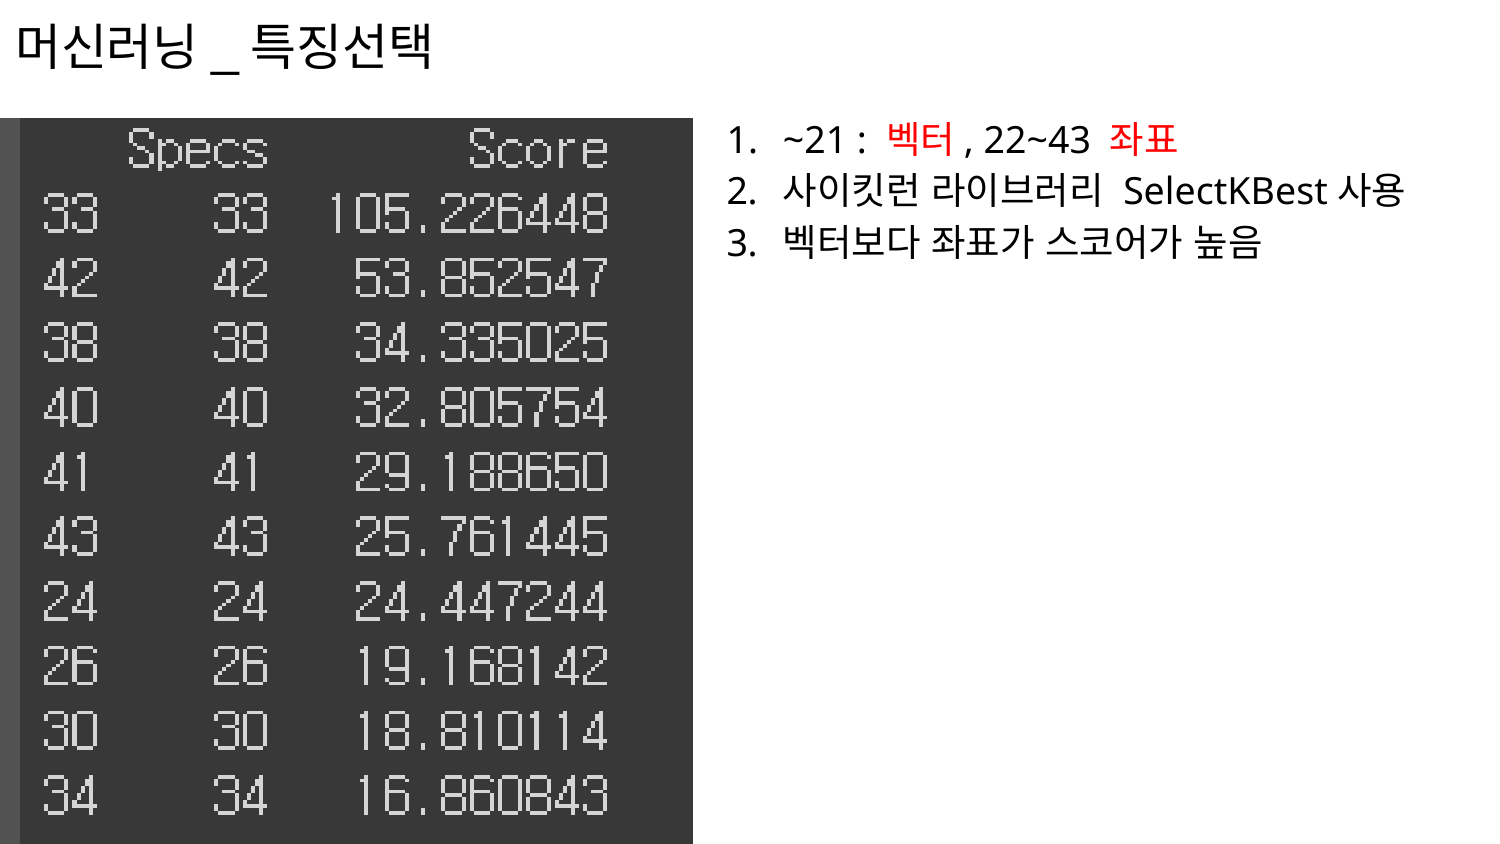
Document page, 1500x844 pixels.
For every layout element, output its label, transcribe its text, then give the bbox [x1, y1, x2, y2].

title 머신러닝_특징선택 [0, 0, 1398, 94]
list ~21 : 벡터, 22~43 좌표 사이킷런 라이브러리 SelectKBest사용 벡터보다 좌표가 스코어가 높음 [692, 93, 1500, 844]
picture [0, 118, 694, 844]
